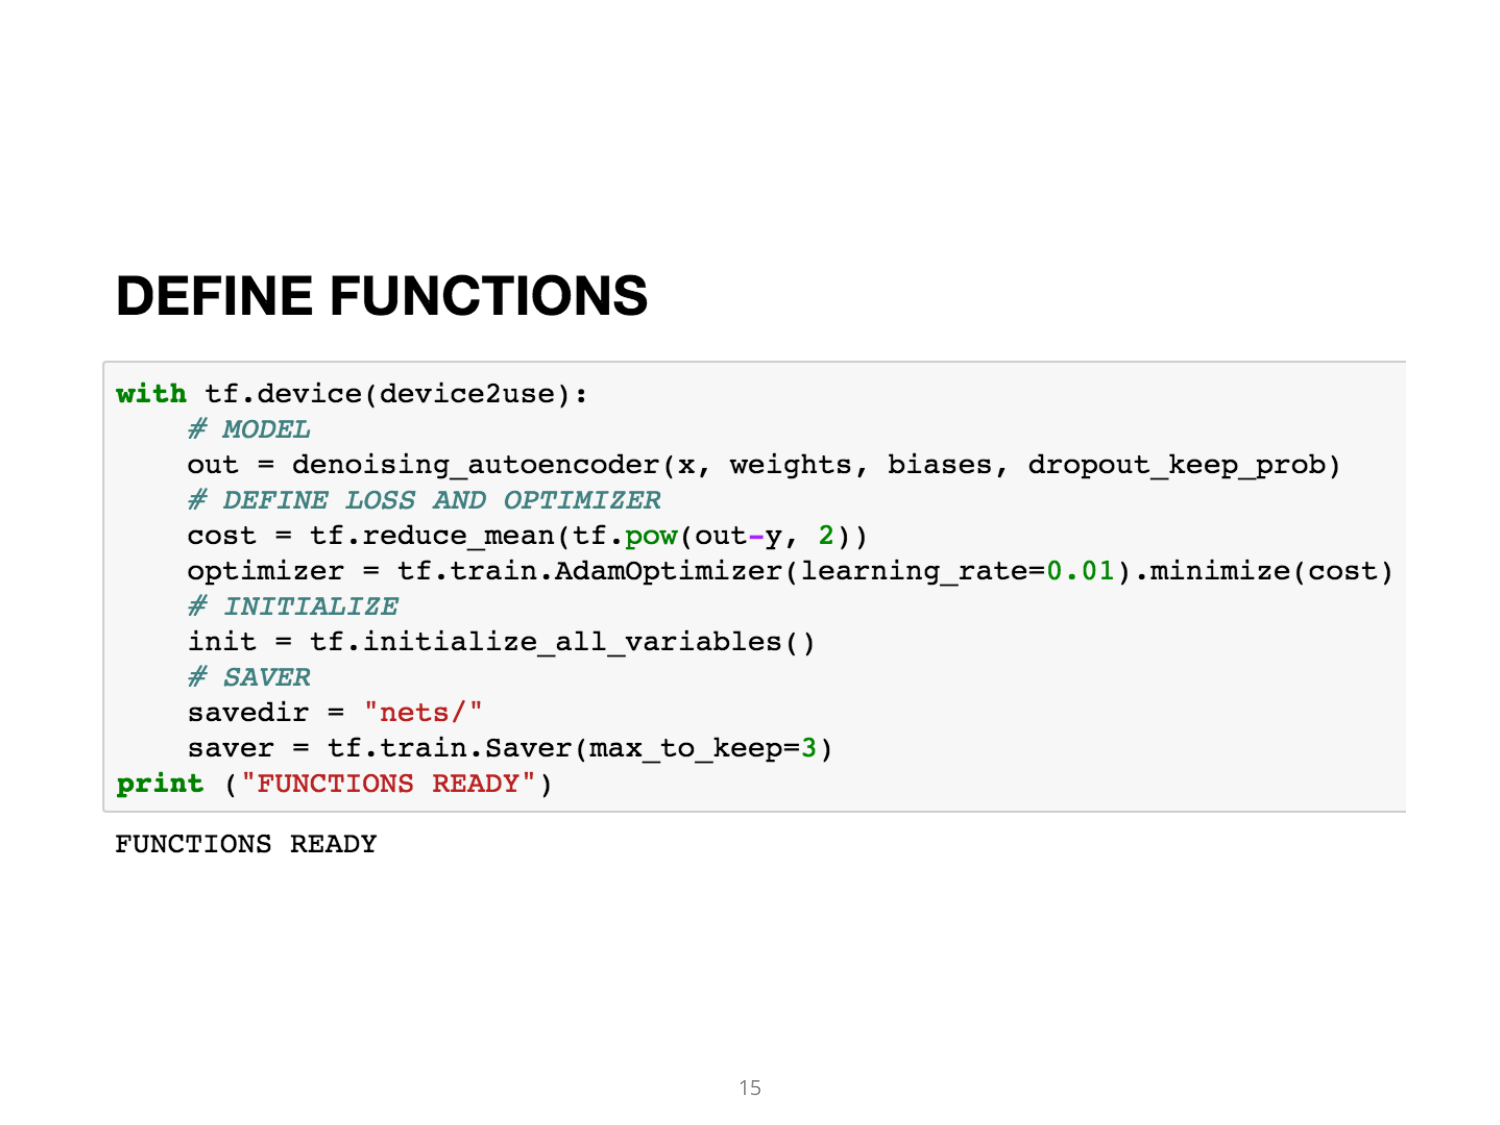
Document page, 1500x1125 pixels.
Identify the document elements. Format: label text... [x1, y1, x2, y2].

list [94, 243, 1406, 870]
slide_number 15 [575, 1058, 925, 1119]
